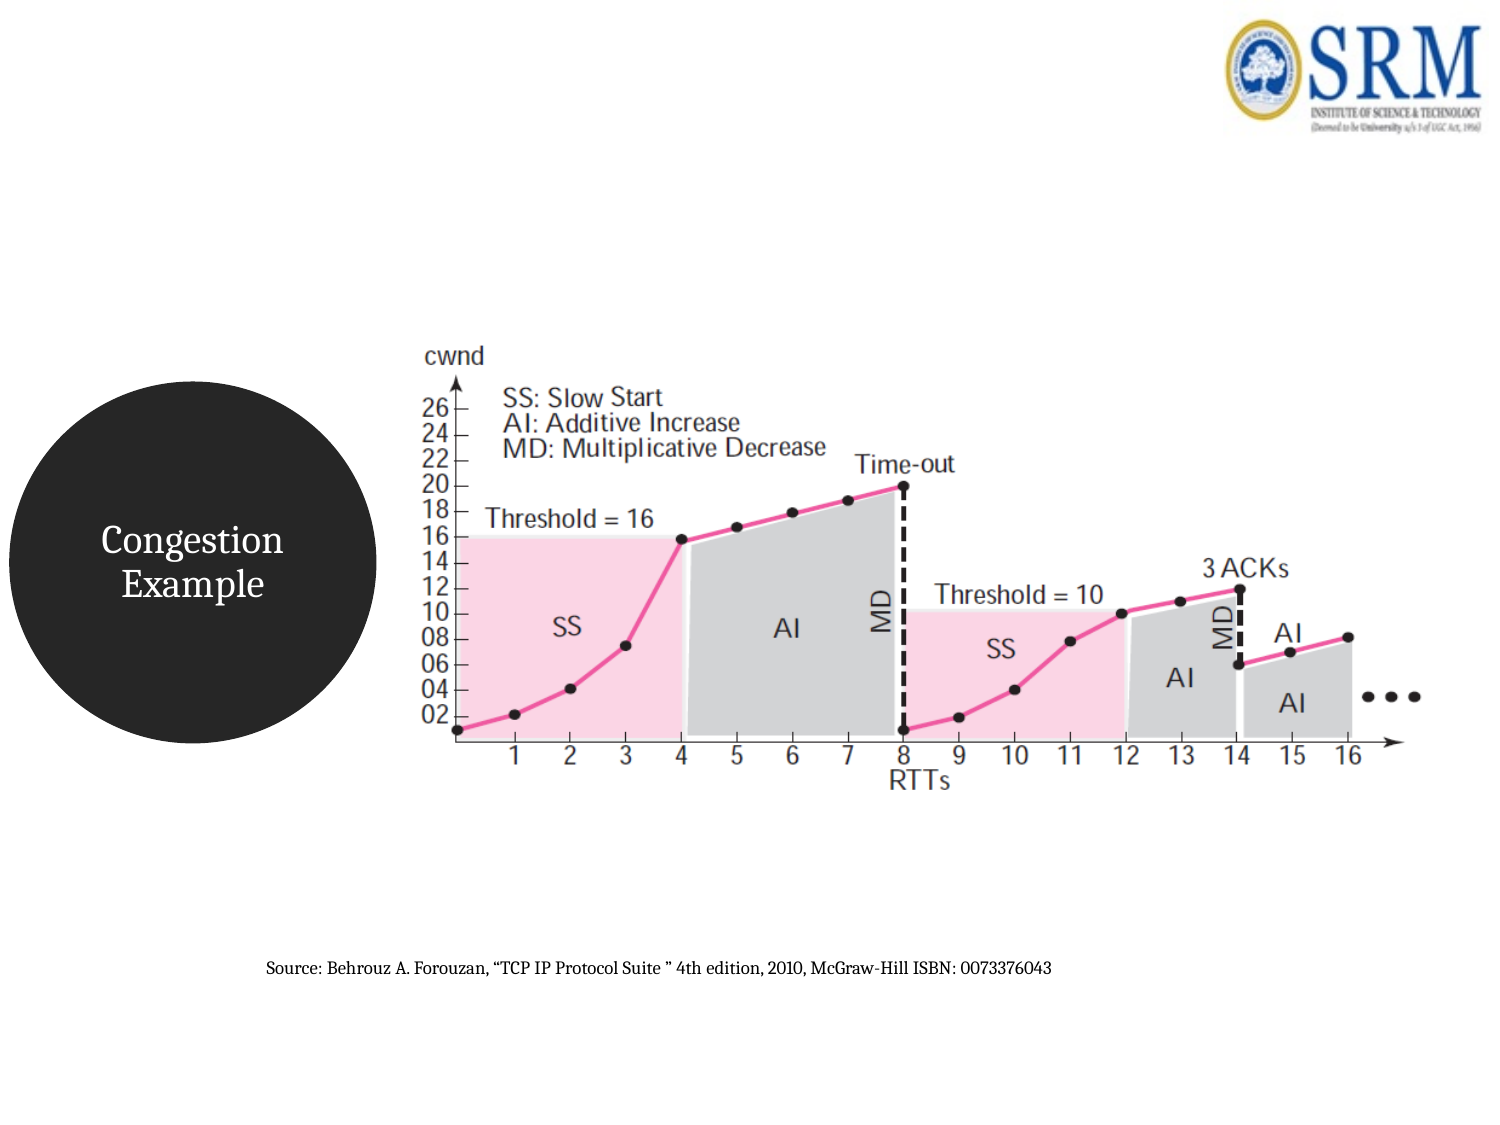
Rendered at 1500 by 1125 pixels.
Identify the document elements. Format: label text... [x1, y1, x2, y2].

picture [385, 324, 1458, 800]
text_box Source: Behrouz A. Forouzan, “TCP IP Protocol Suite ” 4th edition, 2010, McGraw-Hill ISBN: 0073376043 [251, 937, 1112, 986]
picture [1223, 0, 1489, 149]
text_box Congestion Example [23, 395, 363, 730]
